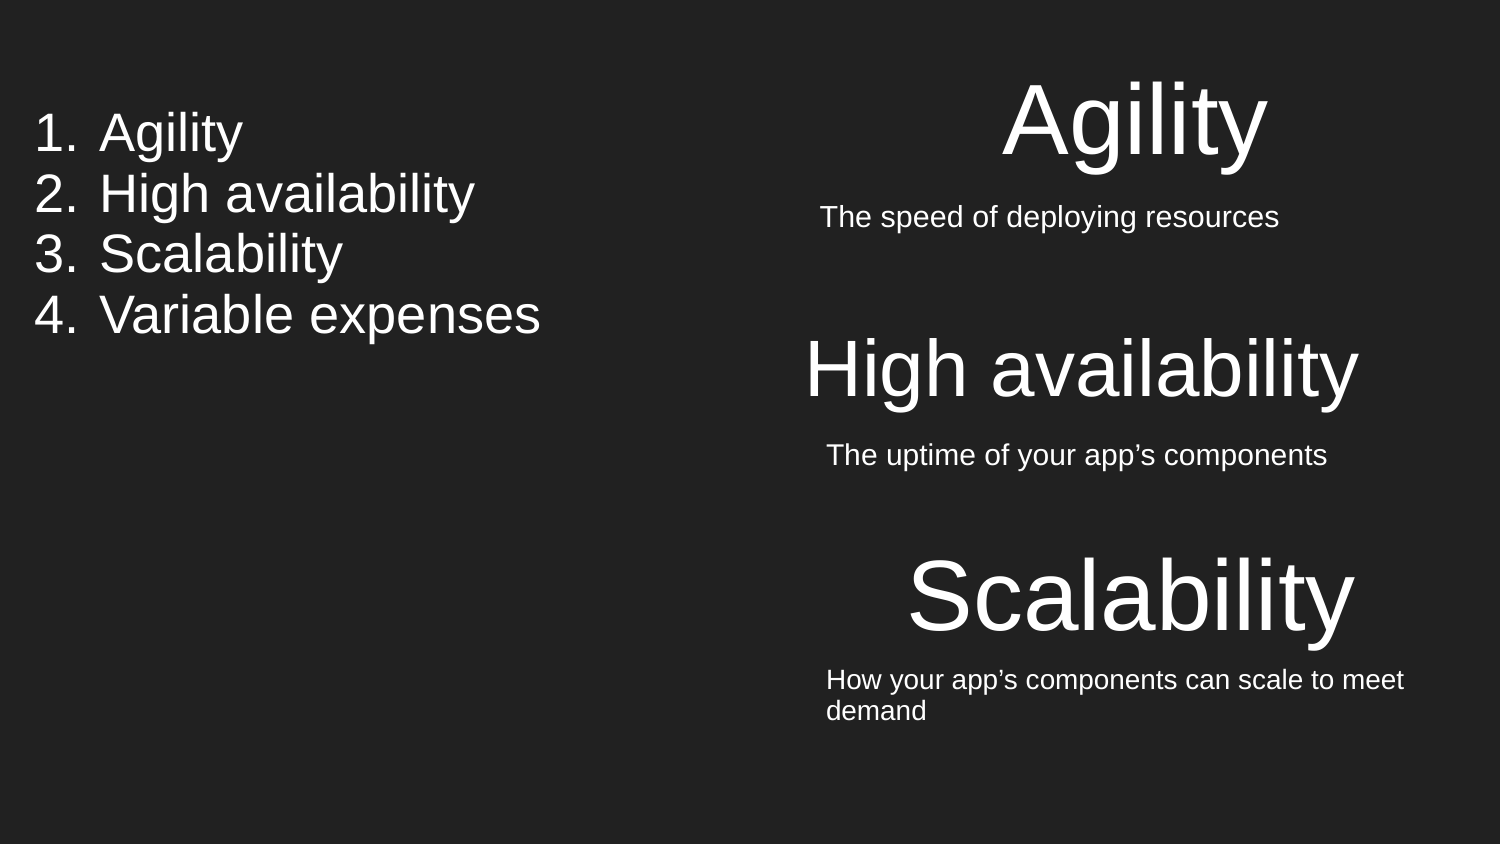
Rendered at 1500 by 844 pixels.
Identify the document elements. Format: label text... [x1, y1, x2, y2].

title How your app’s components can scale to meet demand [811, 648, 1496, 742]
title Agility High availability Scalability Variable expenses [9, 6, 716, 360]
title High availability [789, 254, 1485, 429]
title Scalability [783, 492, 1479, 667]
title The speed of deploying resources [804, 184, 1490, 249]
title The uptime of your app’s components [811, 422, 1496, 487]
title Agility [987, 16, 1307, 184]
